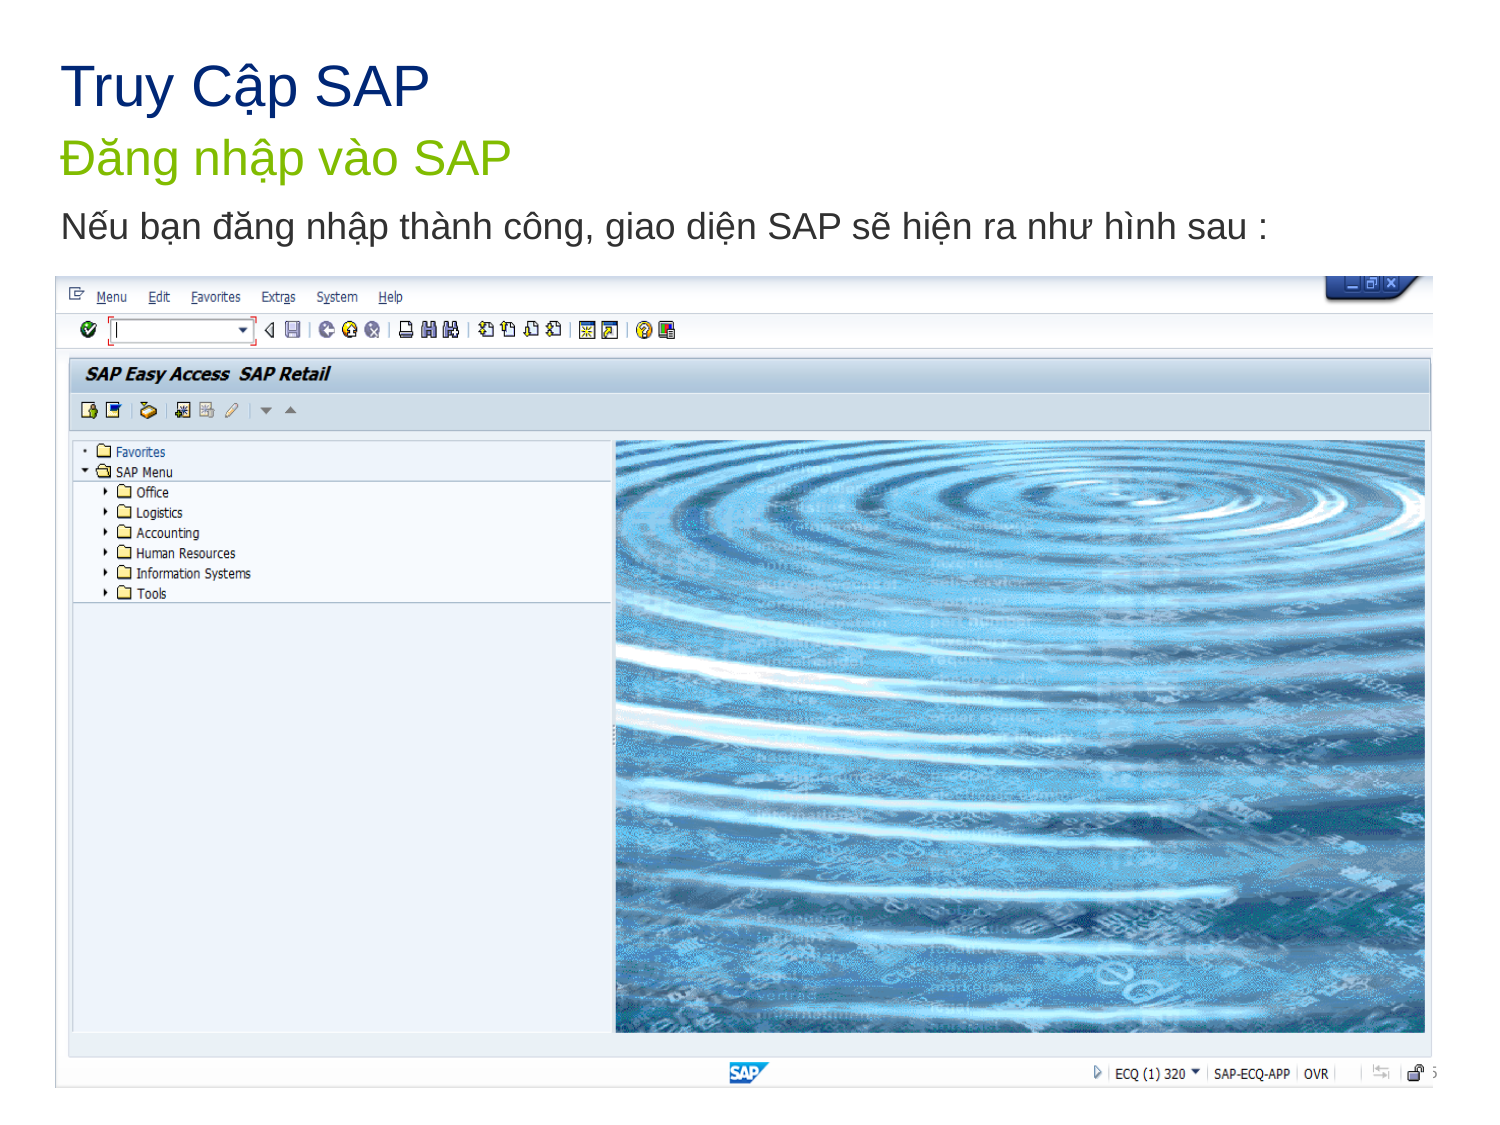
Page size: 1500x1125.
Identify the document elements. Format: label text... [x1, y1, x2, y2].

picture [55, 276, 1433, 1088]
list Đăng nhập vào SAP [60, 126, 1437, 200]
list Nếu bạn đăng nhập thành công, giao diện SAP sẽ hiện ra như hình sau : [60, 202, 1437, 280]
title Truy Cập SAP [60, 48, 1437, 126]
